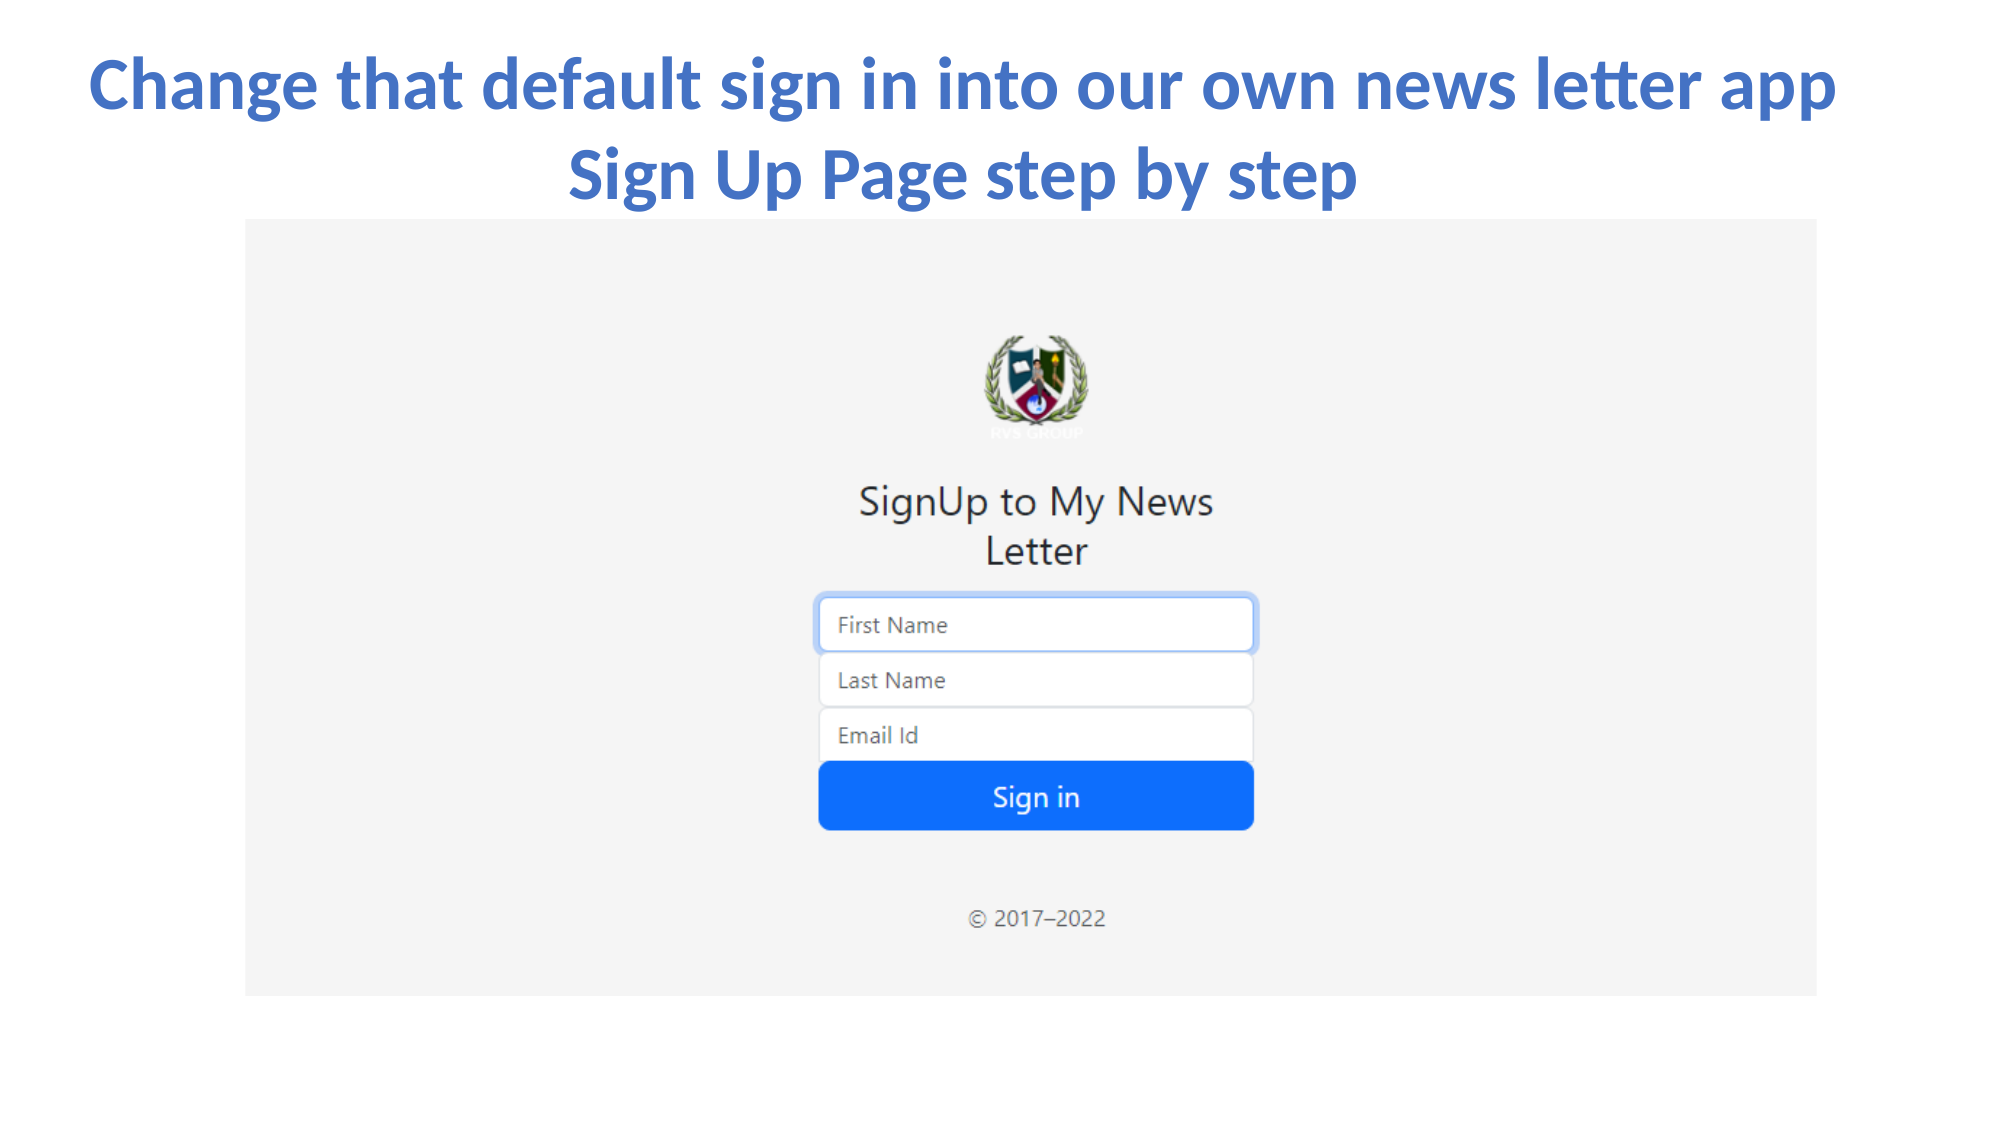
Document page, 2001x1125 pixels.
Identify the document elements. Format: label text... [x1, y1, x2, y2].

text_box Change that default sign in into our own news letter app Sign Up Page step by step [74, 27, 1855, 223]
picture [245, 219, 1817, 996]
